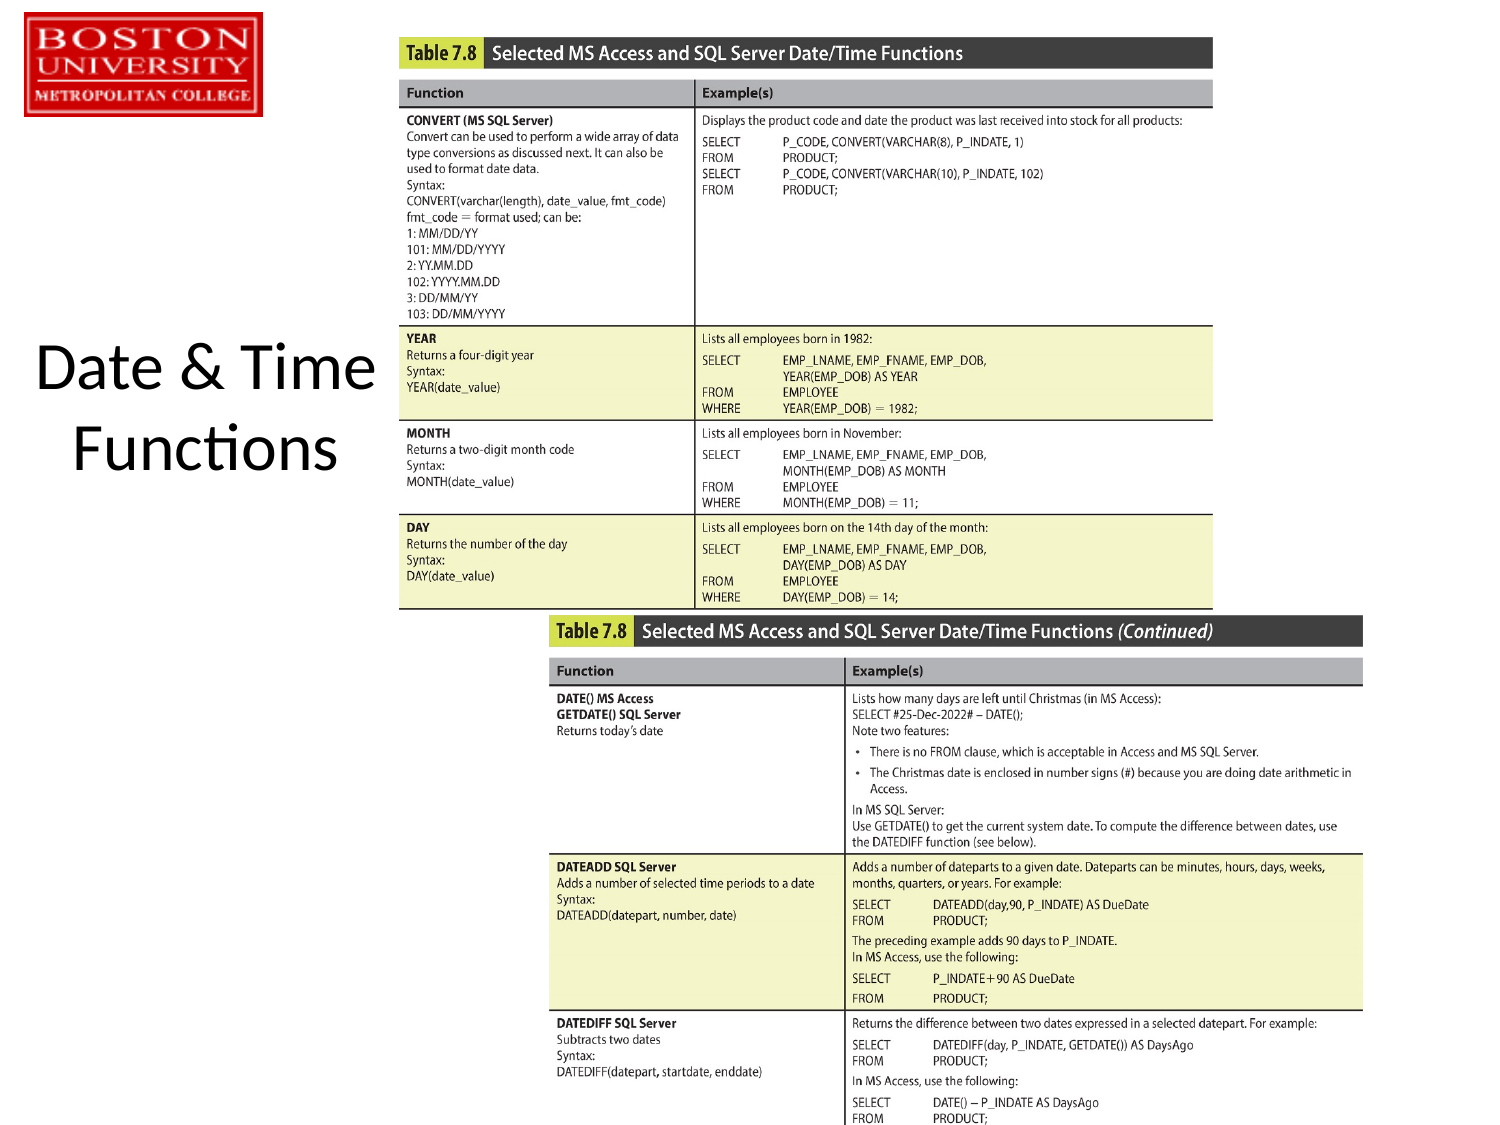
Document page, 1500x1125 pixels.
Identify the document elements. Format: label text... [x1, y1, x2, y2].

picture [24, 12, 263, 117]
picture [399, 37, 1363, 1125]
title Date & Time Functions [0, 312, 394, 575]
